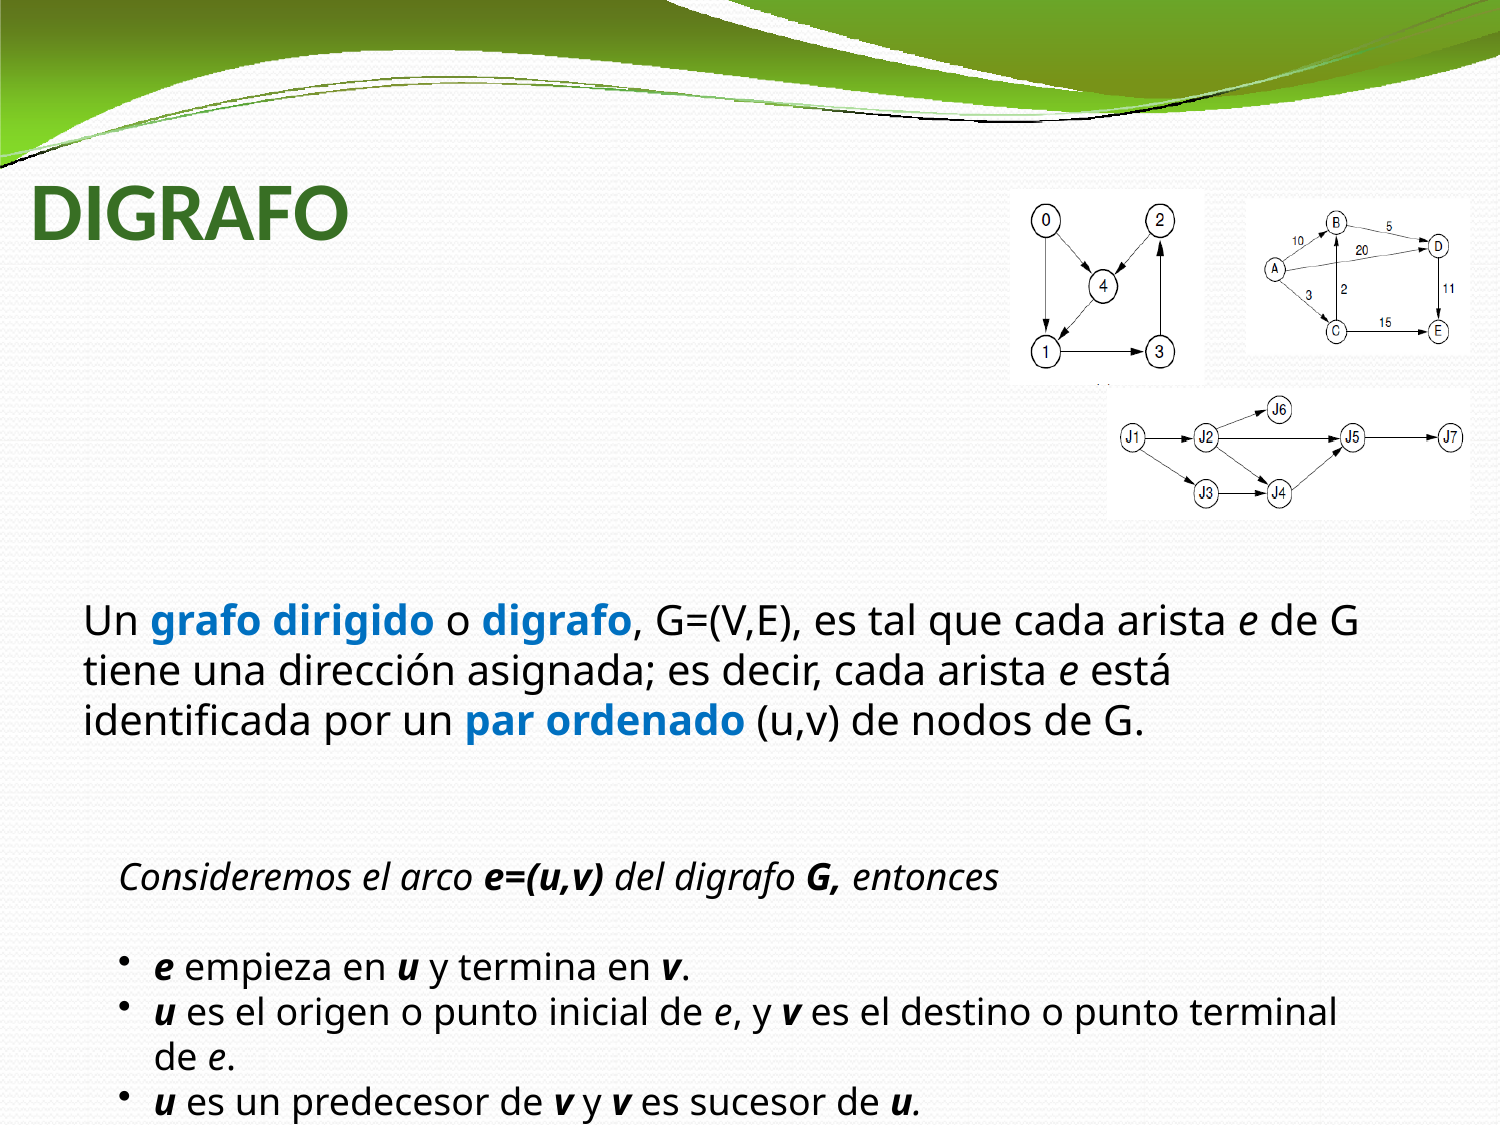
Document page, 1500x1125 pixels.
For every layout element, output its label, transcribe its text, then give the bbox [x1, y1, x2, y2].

text_box Consideremos el arco e=(u,v) del digrafo G, entonces e empieza en u y termina en v. u es el origen o punto inicial de e, y v es el destino o punto terminal de e. u es un predecesor de v y v es sucesor de u. [103, 845, 1385, 1125]
picture [0, 0, 1500, 1125]
title DIGRAFO [30, 156, 1385, 258]
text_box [1009, 189, 1471, 520]
text_box Un grafo dirigido o digrafo, G=(V,E), es tal que cada arista e de G tiene una dirección asignada; es decir, cada arista e está identificada por un par ordenado (u,v) de nodos de G. [68, 586, 1380, 751]
